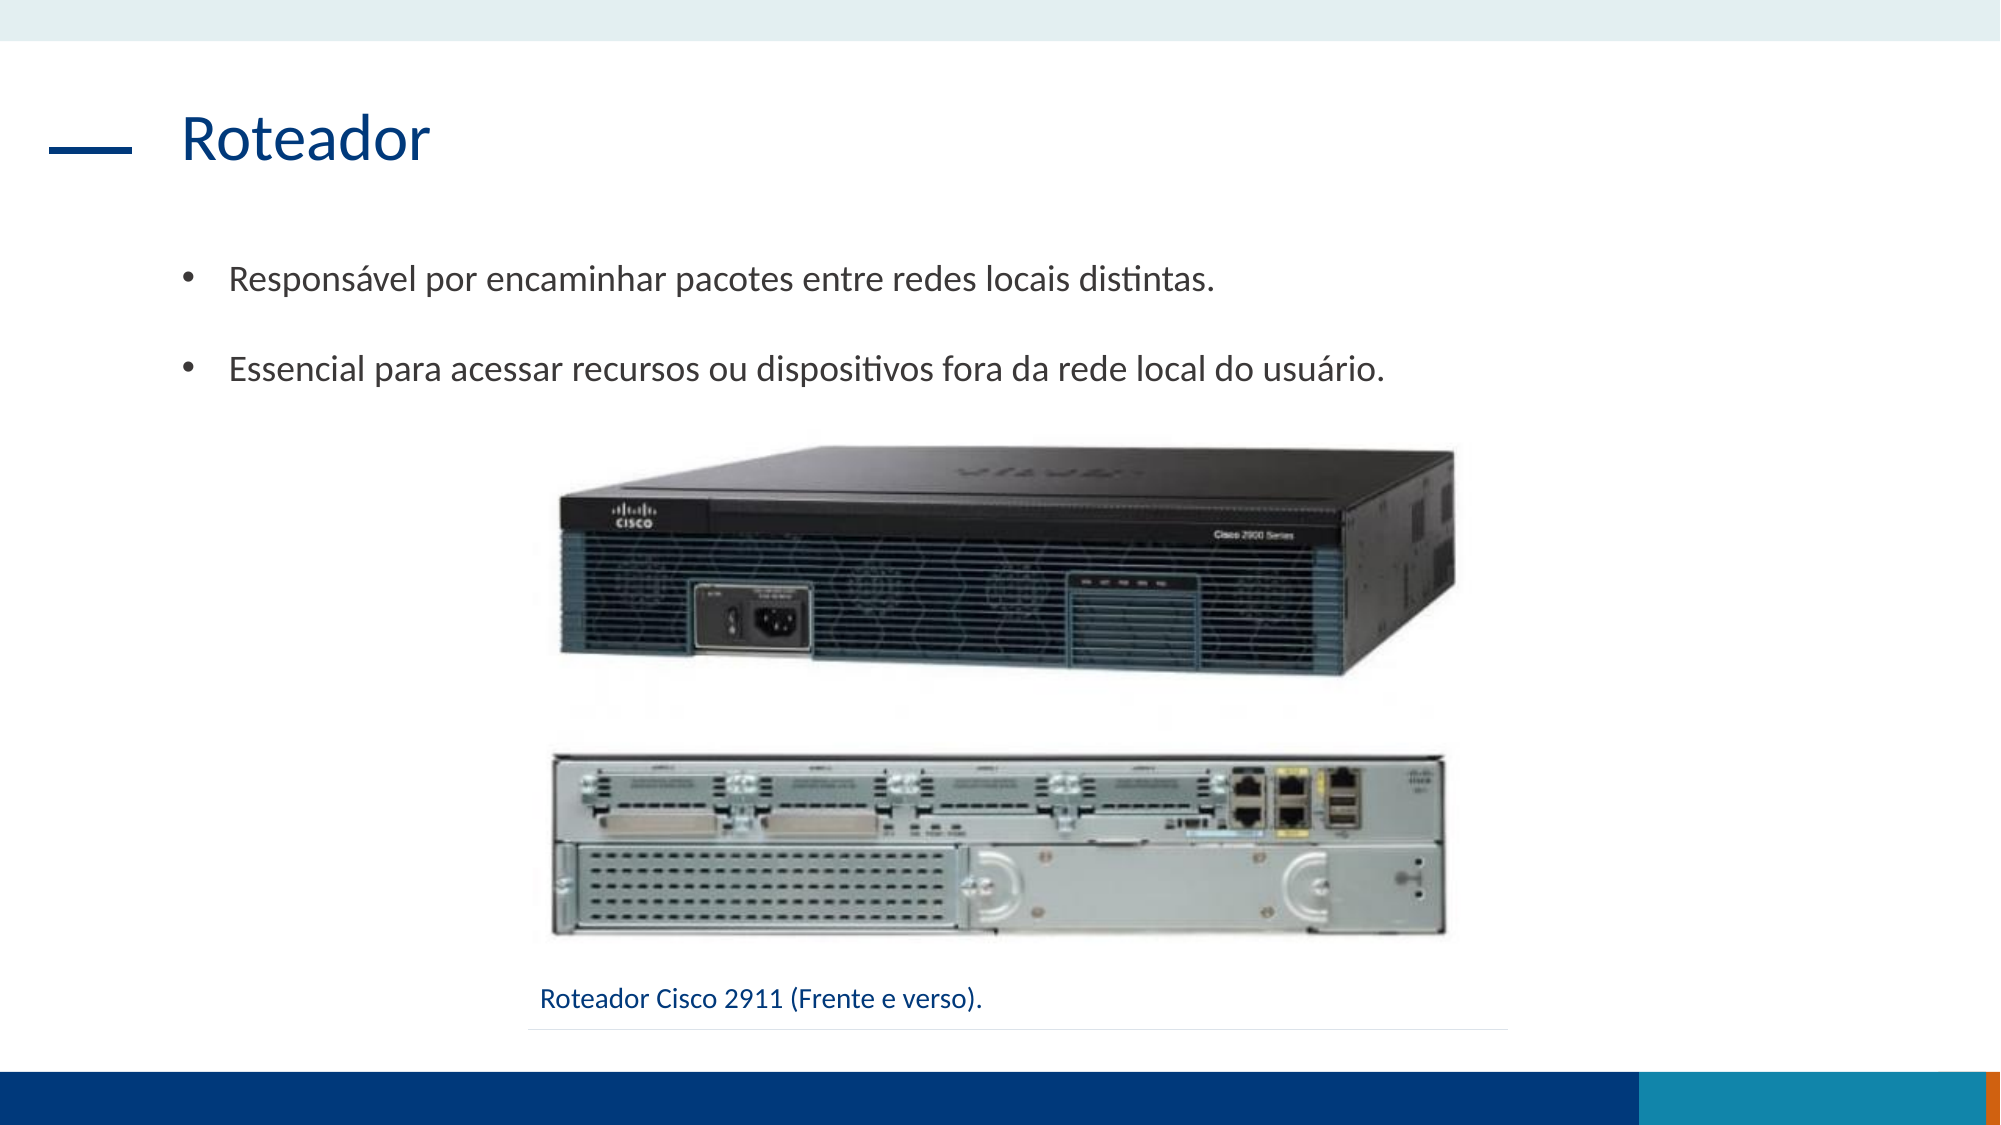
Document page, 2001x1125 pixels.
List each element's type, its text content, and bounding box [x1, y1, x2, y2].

picture [358, 418, 1642, 956]
list Roteador [167, 95, 1833, 237]
text_box Responsável por encaminhar pacotes entre redes locais distintas. Essencial para acessar recursos ou dispositivos fora da rede local do usuário. [167, 246, 1833, 441]
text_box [525, 971, 1508, 1048]
